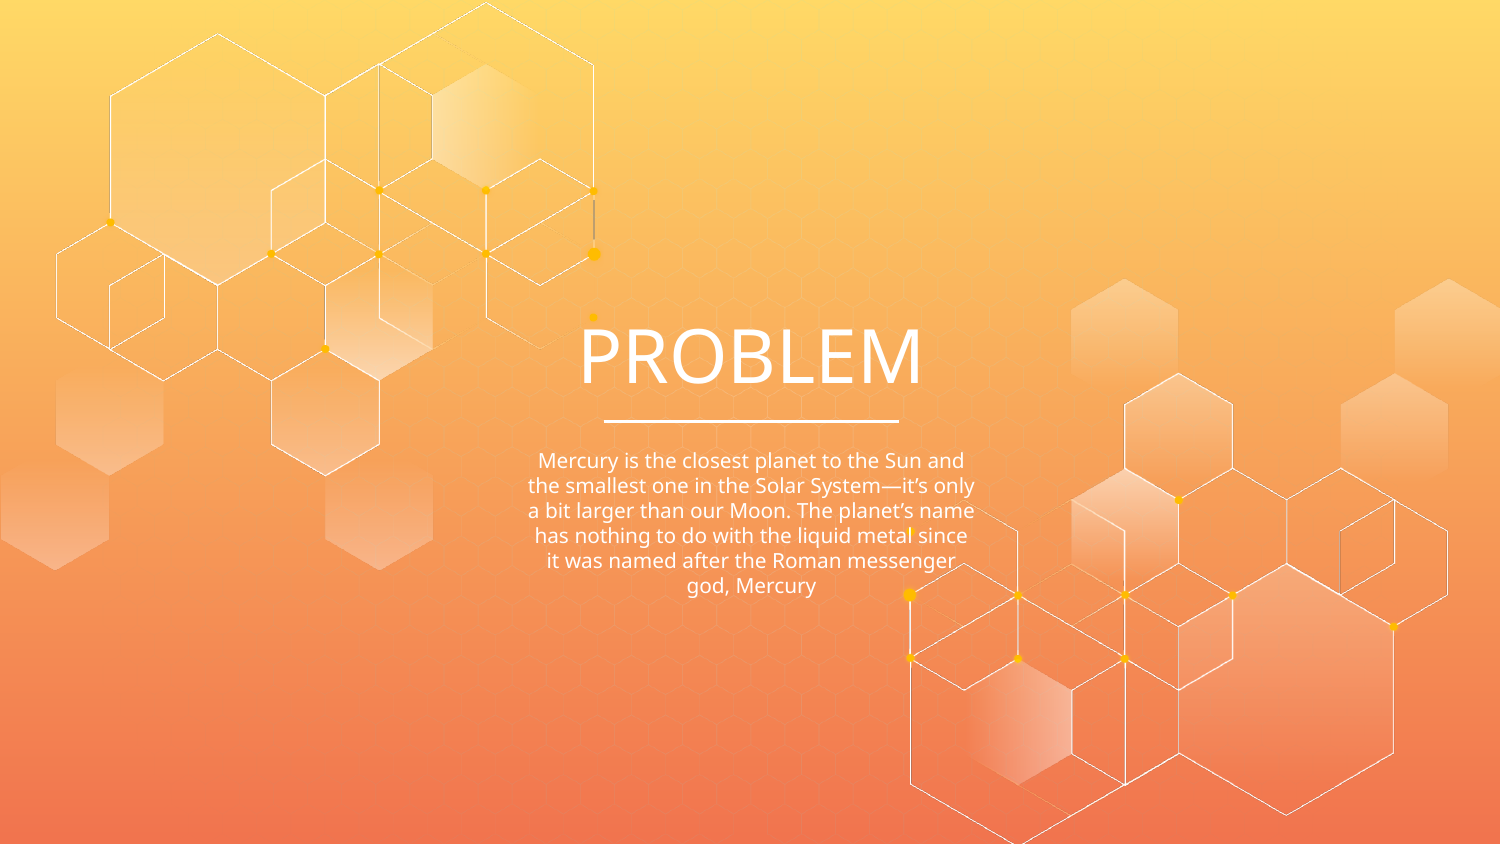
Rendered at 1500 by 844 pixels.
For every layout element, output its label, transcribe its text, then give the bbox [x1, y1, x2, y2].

subtitle Mercury is the closest planet to the Sun and the smallest one in the Solar System—it’s only a bit larger than our Moon. The planet’s name has nothing to do with the liquid metal since it was named after the Roman messenger god, Mercury [510, 433, 992, 599]
picture [0, 0, 1500, 844]
title PROBLEM [205, 303, 1298, 414]
